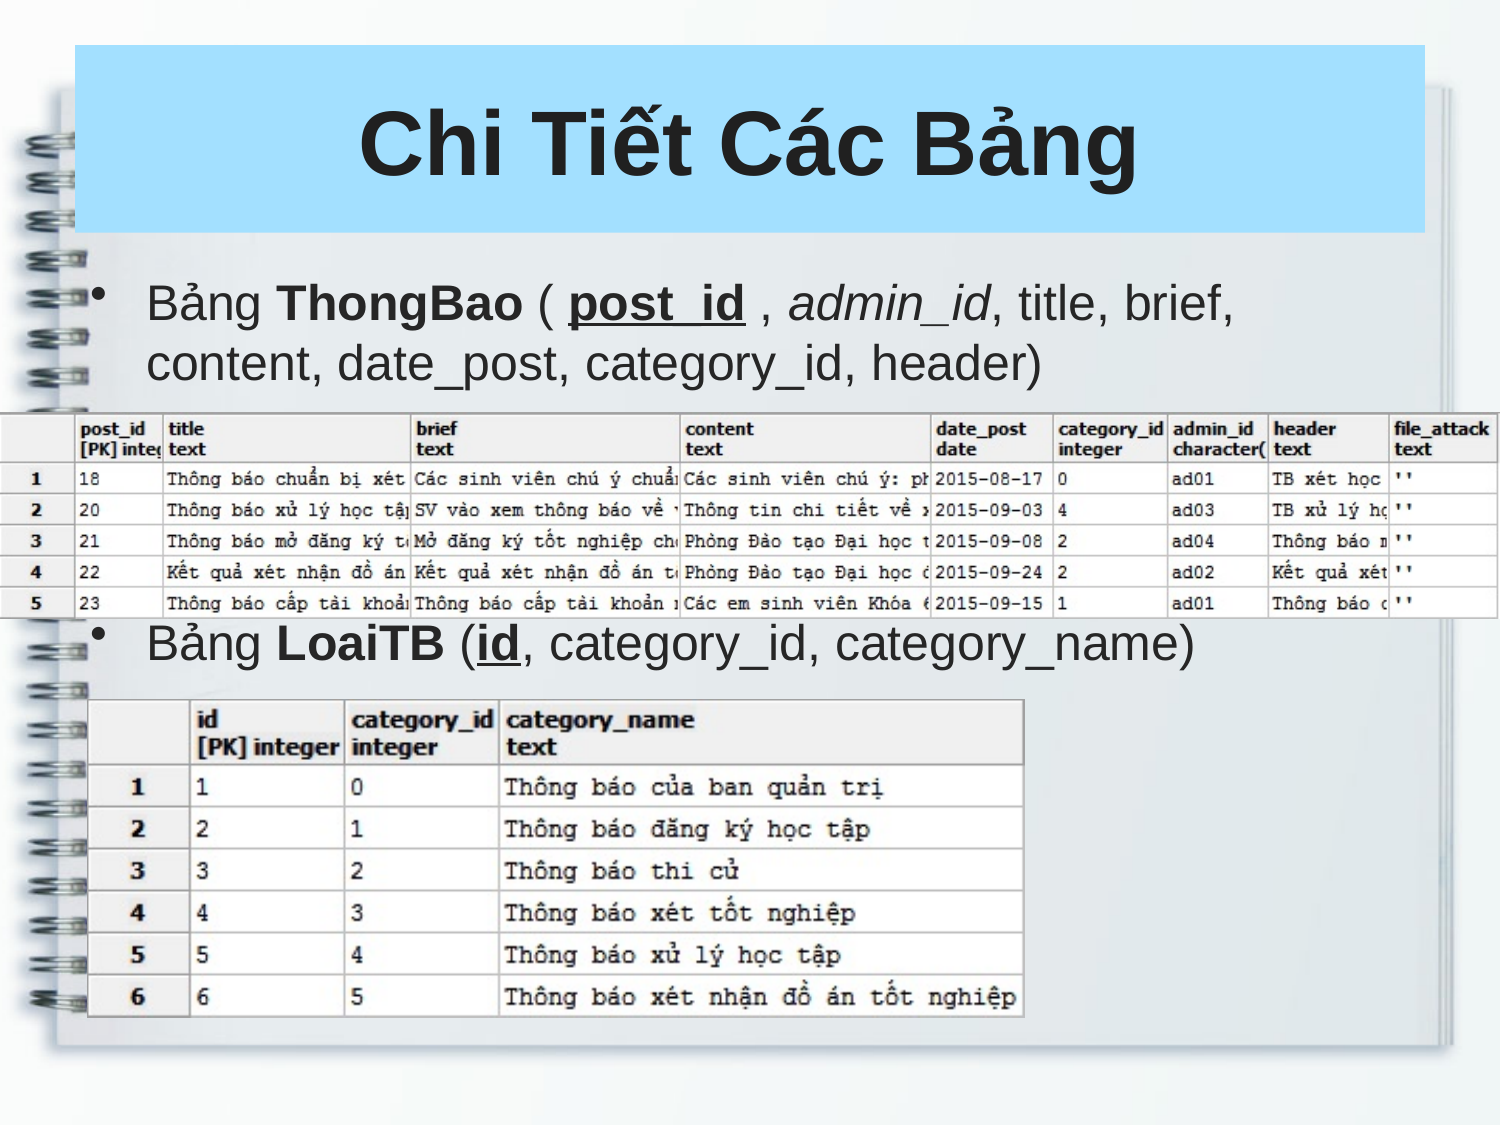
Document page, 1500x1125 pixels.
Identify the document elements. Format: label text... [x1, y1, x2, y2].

picture [0, 0, 1500, 1125]
list Bảng ThongBao ( post_id , admin_id, title, brief, content, date_post, category_id, header) Bảng LoaiTB (id, category_id, category_name) [75, 627, 1425, 870]
list Bảng ThongBao ( post_id , admin_id, title, brief, content, date_post, category_id, header) Bảng LoaiTB (id, category_id, category_name) [75, 262, 1425, 410]
title Chi Tiết Các Bảng [75, 45, 1425, 233]
